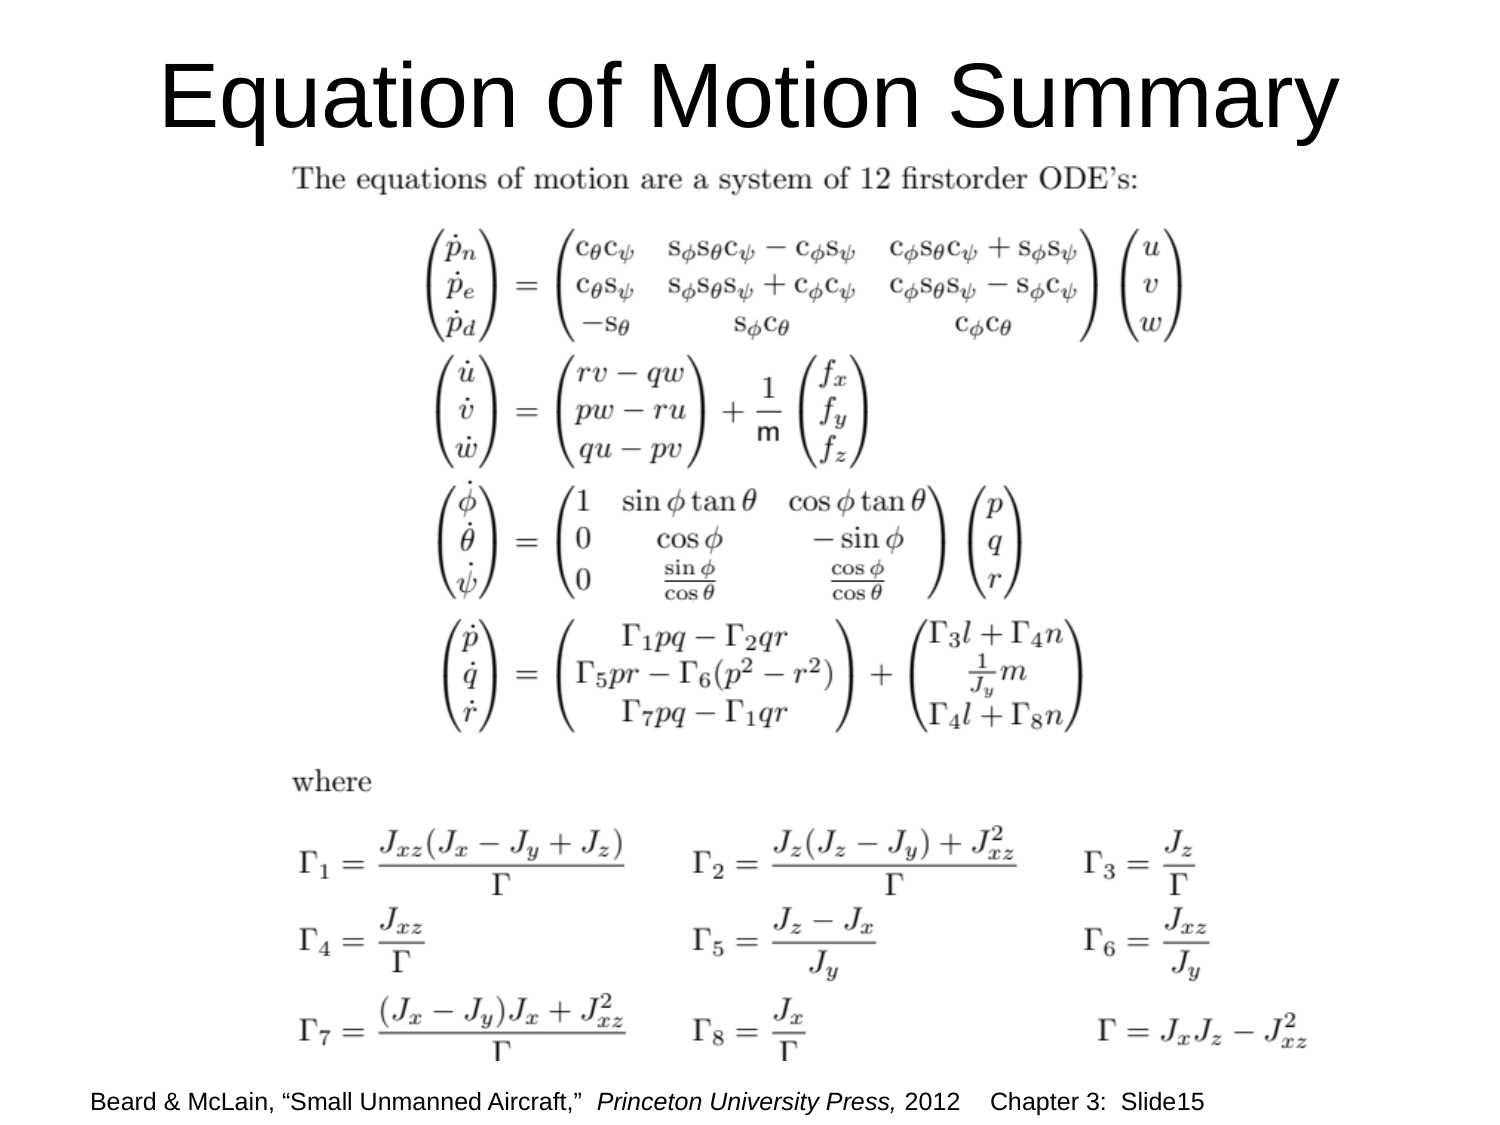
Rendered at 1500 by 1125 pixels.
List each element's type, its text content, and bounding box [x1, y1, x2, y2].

title Equation of Motion Summary [74, 28, 1426, 154]
picture [233, 165, 1365, 1061]
